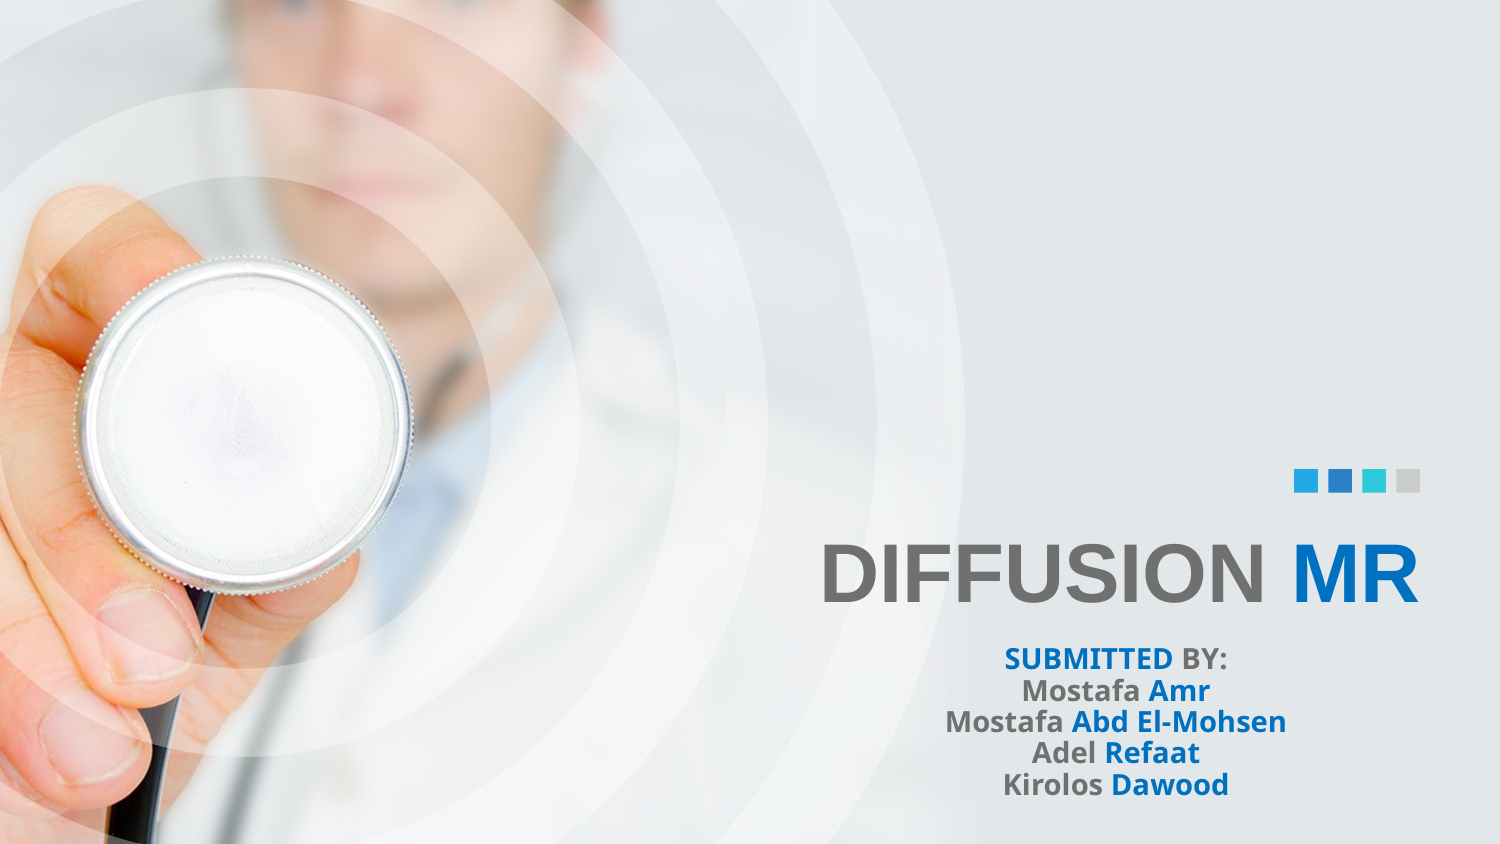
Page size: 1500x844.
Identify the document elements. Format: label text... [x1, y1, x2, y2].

picture [0, 0, 1500, 844]
list SUBMITTED BY: Mostafa Amr Mostafa Abd El-Mohsen Adel Refaat Kirolos Dawood [791, 646, 1441, 800]
title DIFFUSION MR [785, 492, 1435, 659]
